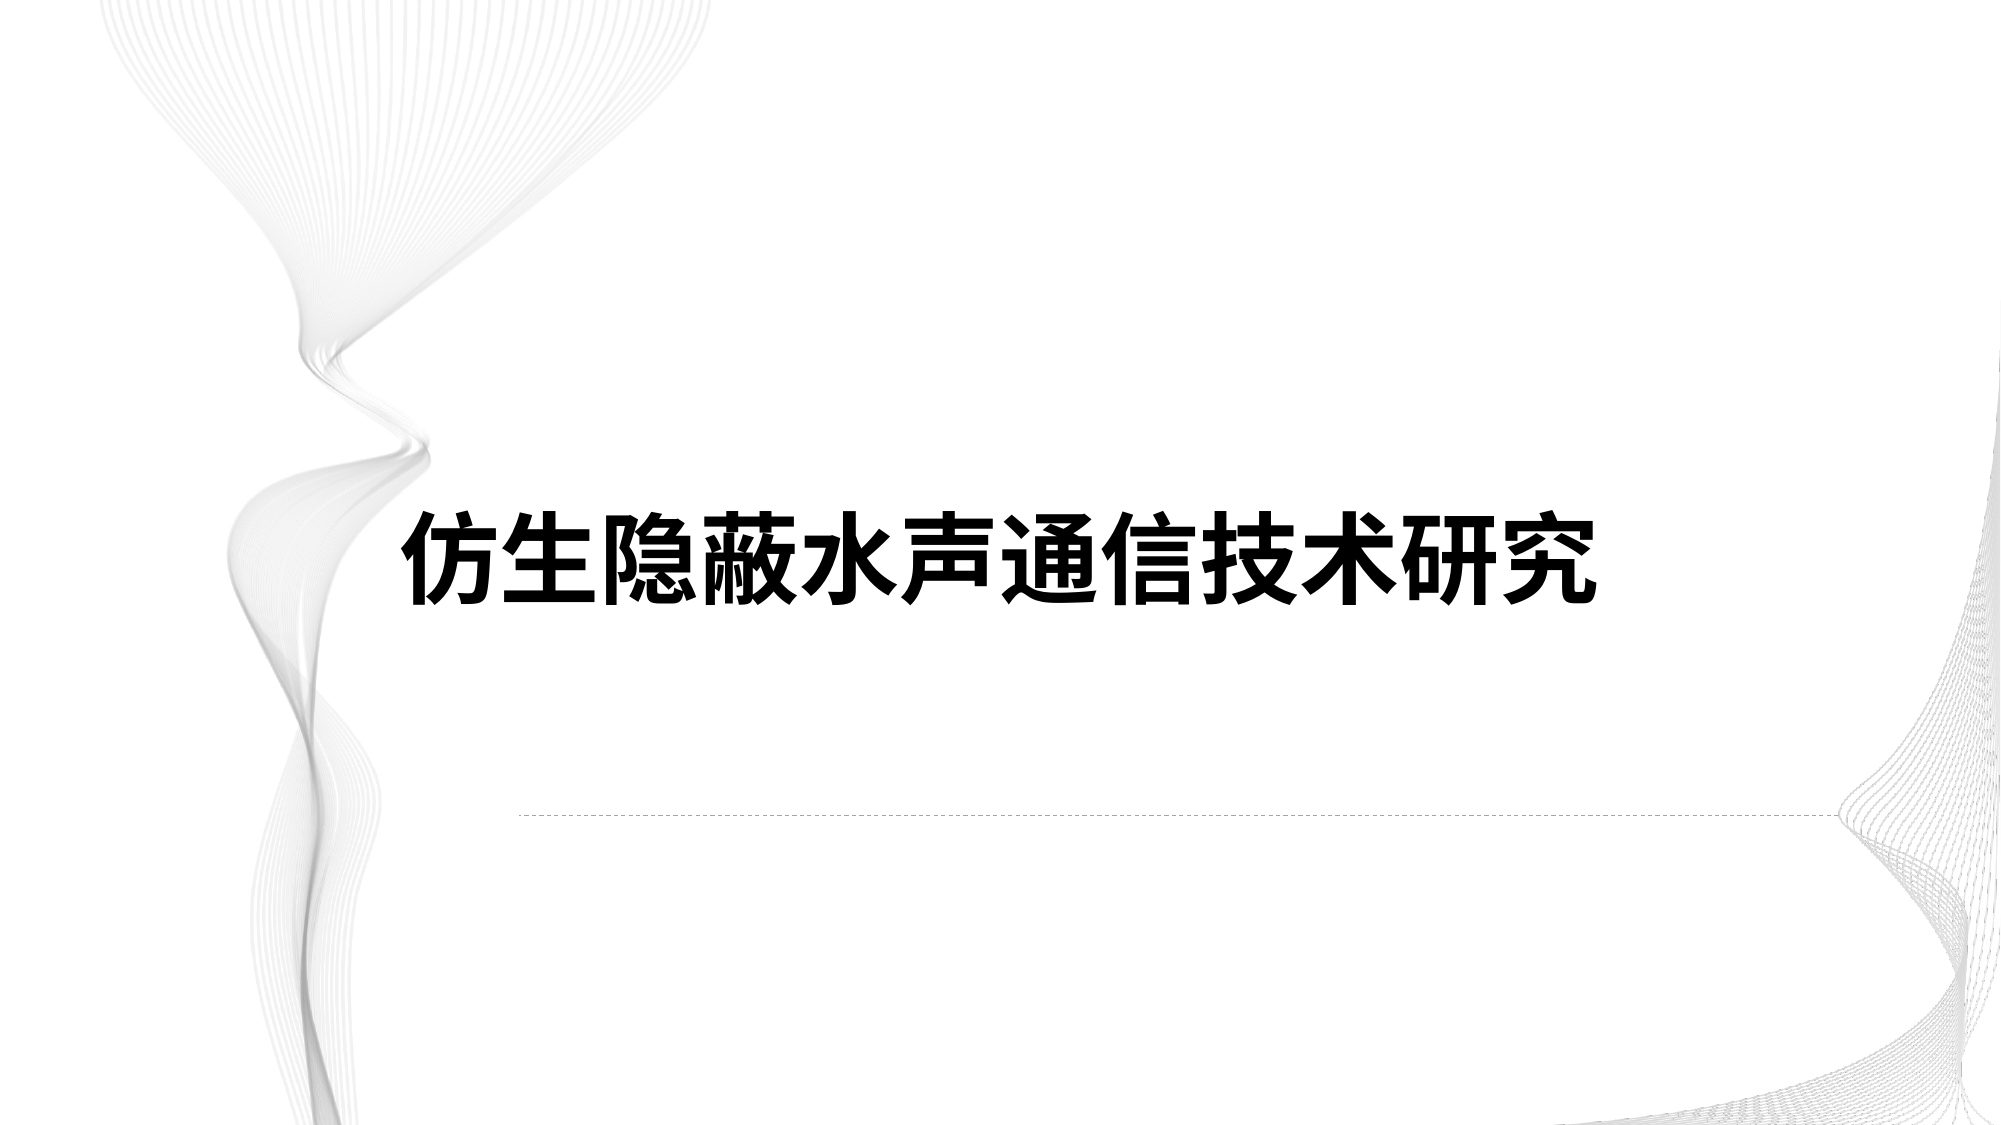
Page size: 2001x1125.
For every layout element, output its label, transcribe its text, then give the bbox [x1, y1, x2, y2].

picture [1452, 263, 2001, 1125]
picture [99, 0, 711, 1125]
text_box 仿生隐蔽水声通信技术研究 [382, 429, 1618, 624]
